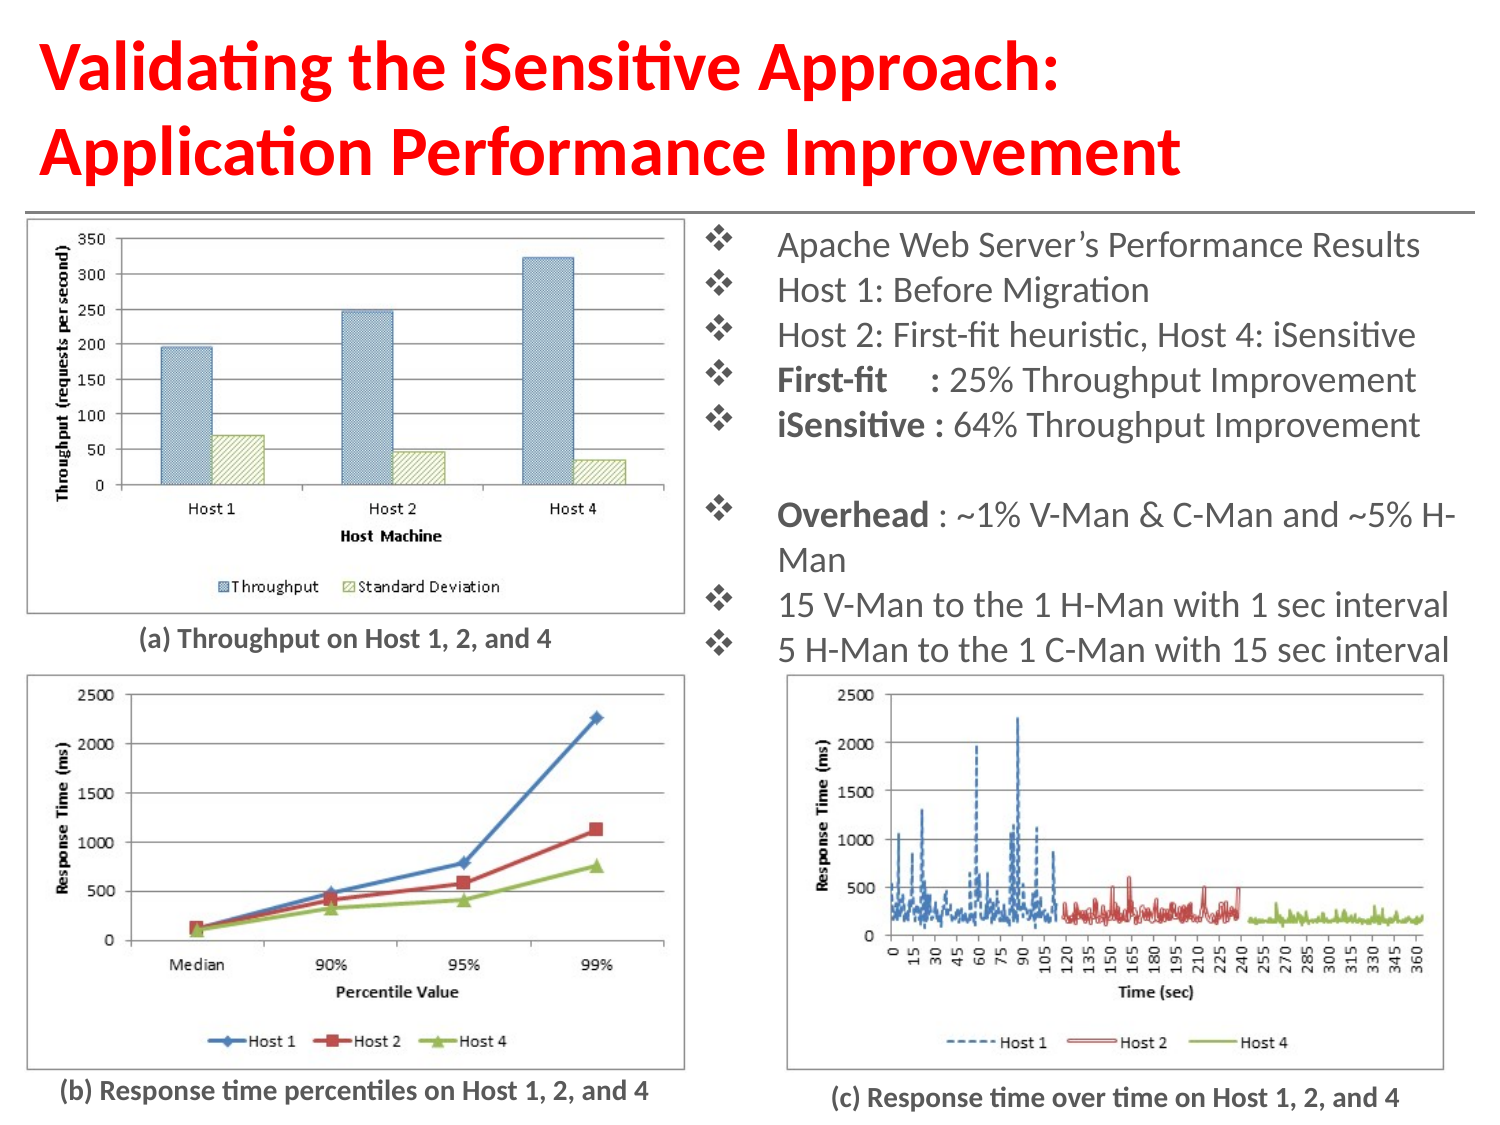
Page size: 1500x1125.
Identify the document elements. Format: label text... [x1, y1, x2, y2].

title Validating the iSensitive Approach: Application Performance Improvement [24, 12, 1475, 200]
picture [783, 671, 1447, 1073]
text_box Apache Web Server’s Performance Results Host 1: Before Migration Host 2: First-fit heuristic, Host 4: iSensitive First-fit : 25% Throughput Improvement iSensitive : 64% Throughput Improvement Overhead : ~1% V-Man & C-Man and ~5% H-Man 15 V-Man to the 1 H-Man with 1 sec interval 5 H-Man to the 1 C-Man with 15 sec interval [687, 212, 1488, 678]
text_box (c) Response time over time on Host 1, 2, and 4 [794, 1082, 1436, 1121]
text_box (b) Response time percentiles on Host 1, 2, and 4 [34, 1082, 675, 1115]
text_box (a) Throughput on Host 1, 2, and 4 [24, 623, 666, 663]
picture [24, 671, 688, 1073]
picture [24, 216, 688, 617]
